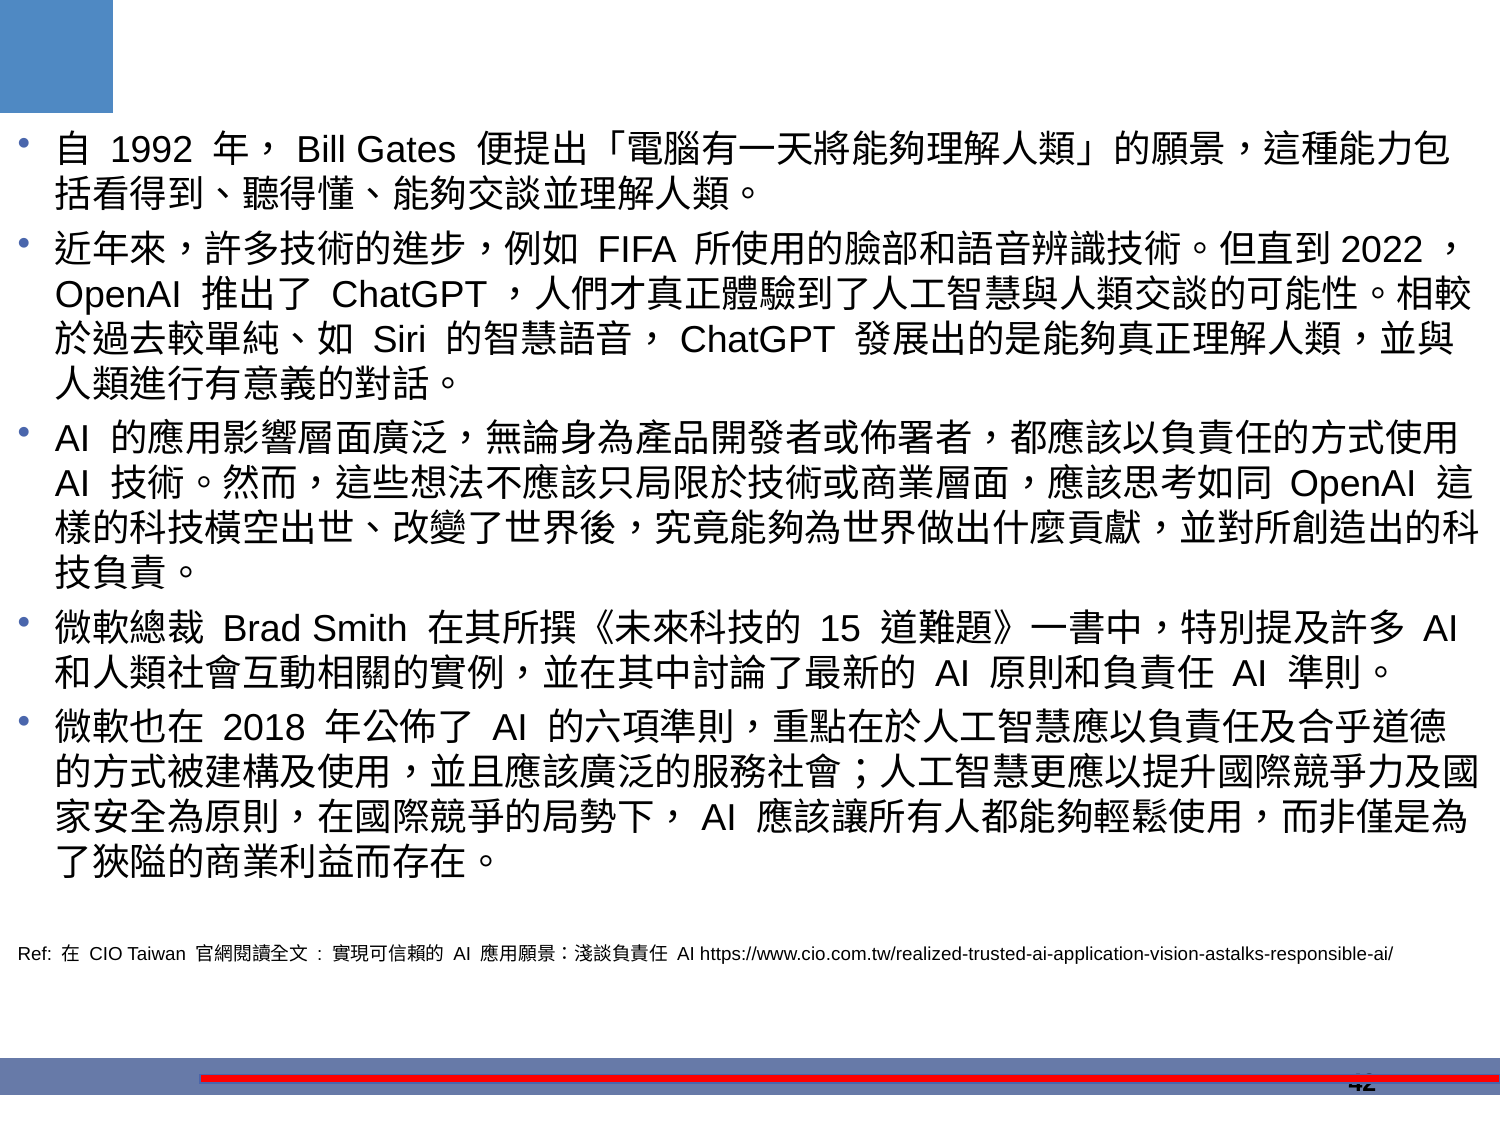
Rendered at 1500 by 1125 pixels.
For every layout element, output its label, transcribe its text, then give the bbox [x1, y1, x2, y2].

list 自 1992 年，Bill Gates 便提出「電腦有一天將能夠理解人類」的願景，這種能力包括看得到、聽得懂、能夠交談並理解人類。 近年來，許多技術的進步，例如 FIFA 所使用的臉部和語音辨識技術。但直到2022，OpenAI 推出了 ChatGPT，人們才真正體驗到了人工智慧與人類交談的可能性。相較於過去較單純、如 Siri 的智慧語音，ChatGPT 發展出的是能夠真正理解人類，並與人類進行有意義的對話。 AI 的應用影響層面廣泛，無論身為產品開發者或佈署者，都應該以負責任的方式使用 AI 技術。然而，這些想法不應該只局限於技術或商業層面，應該思考如同 OpenAI 這樣的科技橫空出世、改變了世界後，究竟能夠為世界做出什麼貢獻，並對所創造出的科技負責。 微軟總裁 Brad Smith 在其所撰《未來科技的 15 道難題》一書中，特別提及許多 AI 和人類社會互動相關的實例，並在其中討論了最新的 AI 原則和負責任 AI 準則。 微軟也在 2018 年公佈了 AI 的六項準則，重點在於人工智慧應以負責任及合乎道德的方式被建構及使用，並且應該廣泛的服務社會；人工智慧更應以提升國際競爭力及國家安全為原則，在國際競爭的局勢下，AI 應該讓所有人都能夠輕鬆使用，而非僅是為了狹隘的商業利益而存在。 Ref: 在 CIO Taiwan 官網閱讀全文 : 實現可信賴的 AI 應用願景：淺談負責任 AI https://www.cio.com.tw/realized-trusted-ai-application-vision-astalks-responsible-ai/ [17, 125, 1483, 1047]
